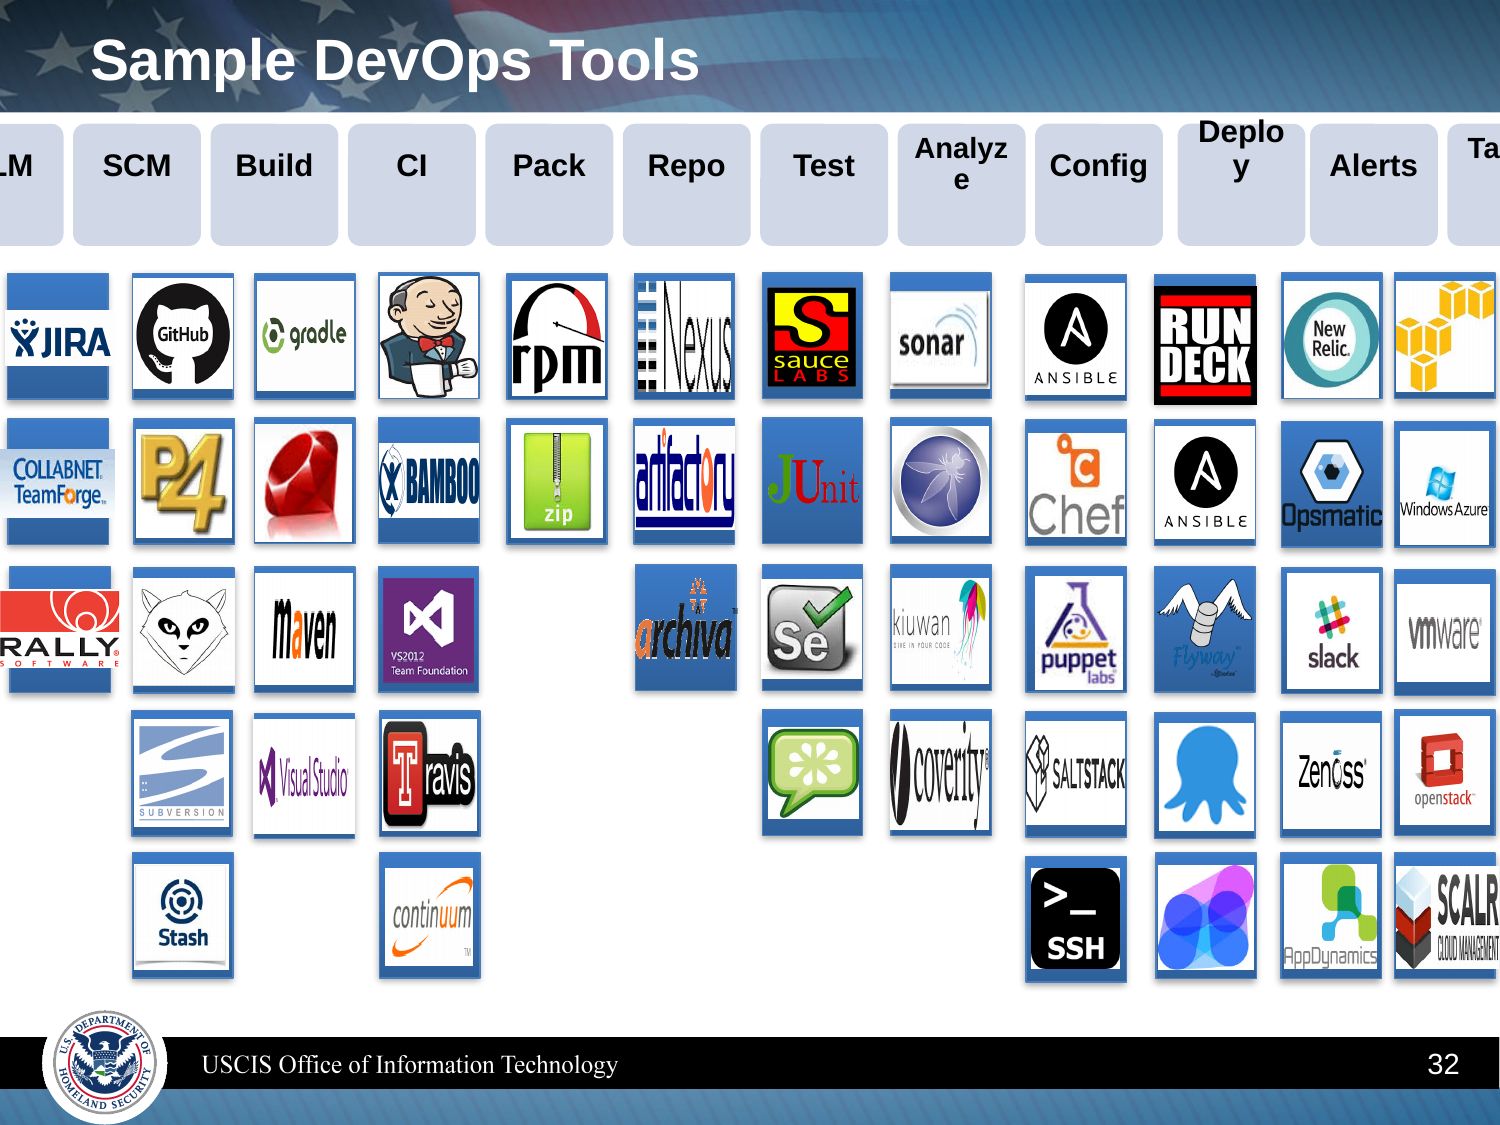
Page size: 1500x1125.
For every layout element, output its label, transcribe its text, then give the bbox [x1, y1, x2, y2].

picture [385, 868, 473, 966]
text_box [762, 686, 863, 691]
text_box [1280, 852, 1382, 979]
picture [634, 426, 736, 531]
text_box [379, 710, 481, 722]
picture [378, 442, 479, 518]
picture [136, 428, 232, 539]
picture [634, 577, 738, 659]
text_box [762, 417, 863, 448]
picture [761, 579, 862, 680]
picture [890, 291, 991, 389]
picture [1282, 429, 1382, 542]
picture [382, 578, 475, 683]
text_box [9, 566, 111, 588]
text_box [1394, 569, 1496, 590]
text_box [1025, 274, 1127, 283]
picture [255, 424, 352, 542]
picture [0, 0, 1500, 112]
text_box [1154, 274, 1256, 286]
text_box [762, 272, 863, 399]
text_box [1280, 711, 1382, 724]
picture [767, 727, 859, 819]
text_box [506, 418, 608, 545]
text_box [762, 709, 863, 732]
text_box [1154, 712, 1256, 725]
text_box [254, 273, 356, 283]
text_box [890, 417, 992, 428]
picture [763, 449, 864, 508]
picture [1396, 281, 1494, 392]
picture [134, 864, 229, 971]
text_box [131, 710, 233, 724]
picture [1284, 864, 1377, 969]
picture [133, 278, 234, 389]
text_box [254, 395, 356, 400]
text_box [635, 667, 737, 691]
text_box [890, 272, 992, 292]
picture [257, 281, 354, 391]
picture [1396, 866, 1499, 969]
text_box [132, 273, 234, 277]
text_box [378, 417, 480, 443]
text_box [890, 709, 992, 724]
picture [512, 281, 605, 396]
text_box [133, 418, 235, 430]
text_box [254, 566, 356, 574]
text_box [890, 394, 992, 399]
picture [0, 448, 116, 519]
text_box [1281, 567, 1383, 694]
text_box [1394, 974, 1496, 979]
text_box [133, 567, 235, 577]
picture [766, 287, 856, 388]
picture [1028, 433, 1126, 537]
text_box [762, 564, 863, 579]
text_box [7, 526, 109, 545]
text_box [1154, 419, 1256, 426]
text_box [1154, 680, 1256, 693]
text_box [379, 852, 481, 979]
text_box [1394, 683, 1496, 696]
title [75, 100, 1425, 106]
picture [1283, 722, 1381, 829]
text_box [378, 566, 479, 693]
text_box [1155, 852, 1257, 868]
text_box [635, 564, 737, 577]
text_box [1394, 709, 1496, 836]
text_box [254, 417, 356, 428]
picture [252, 719, 355, 834]
text_box [1025, 831, 1127, 838]
picture [1157, 579, 1252, 681]
picture [1025, 283, 1126, 396]
text_box [633, 538, 735, 545]
text_box [1025, 711, 1127, 722]
picture [1154, 286, 1257, 405]
picture [255, 573, 353, 685]
picture [637, 281, 731, 392]
text_box [378, 272, 480, 277]
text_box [0, 123, 1500, 247]
text_box [254, 713, 355, 719]
picture [4, 310, 116, 366]
text_box [506, 273, 608, 400]
text_box [132, 852, 234, 979]
text_box [1394, 421, 1496, 548]
text_box [1154, 566, 1256, 587]
picture [380, 276, 479, 399]
picture [1287, 573, 1379, 689]
text_box [890, 564, 992, 581]
text_box [7, 373, 109, 400]
text_box [1025, 856, 1127, 983]
text_box [1025, 566, 1127, 693]
text_box [1394, 272, 1496, 283]
text_box [1394, 852, 1496, 867]
picture [1158, 865, 1254, 971]
text_box [378, 524, 480, 544]
text_box [633, 418, 735, 426]
text_box [7, 418, 109, 447]
picture [381, 719, 478, 831]
text_box [132, 395, 234, 400]
picture [890, 721, 989, 831]
picture [134, 719, 229, 828]
text_box Sample DevOps Tools [74, 0, 1425, 100]
text_box [1025, 419, 1127, 434]
picture [1034, 576, 1124, 690]
text_box [7, 273, 109, 308]
picture [1158, 722, 1254, 831]
picture [1397, 584, 1491, 682]
text_box [762, 819, 863, 836]
text_box [634, 273, 735, 284]
text_box [762, 514, 863, 544]
picture [891, 578, 989, 684]
picture [1400, 431, 1489, 545]
slide_number 32 [1227, 1037, 1475, 1090]
text_box [131, 830, 233, 837]
text_box [9, 676, 111, 693]
picture [1283, 281, 1379, 398]
picture [133, 578, 235, 686]
picture [892, 426, 989, 537]
picture [1155, 426, 1256, 539]
picture [0, 1000, 1500, 1125]
picture [1026, 721, 1126, 826]
text_box [1025, 541, 1127, 546]
picture [1400, 716, 1491, 826]
picture [1031, 868, 1120, 969]
text_box [1281, 272, 1383, 289]
text_box [1281, 421, 1383, 430]
picture [0, 589, 122, 669]
picture [510, 425, 604, 539]
text_box [1155, 974, 1257, 979]
